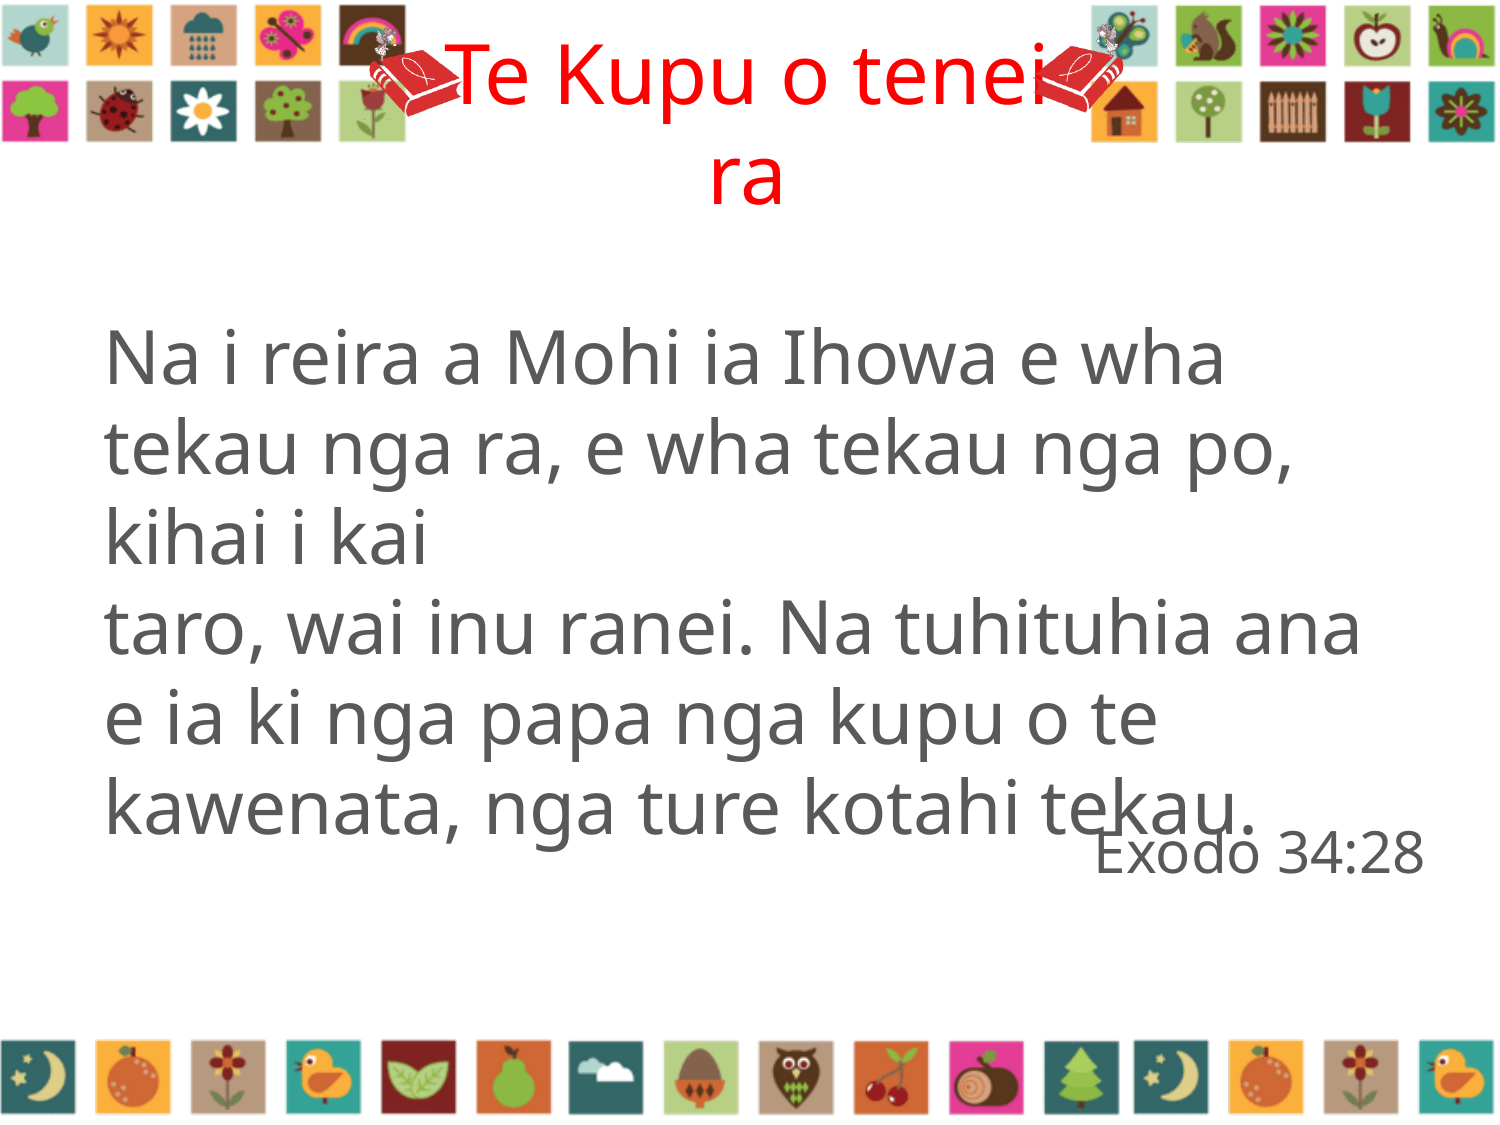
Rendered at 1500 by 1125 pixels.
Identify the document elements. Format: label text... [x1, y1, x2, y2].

text_box Exodo 34:28 [808, 807, 1441, 893]
picture [0, 3, 494, 150]
text_box Na i reira a Mohi ia Ihowa e wha tekau nga ra, e wha tekau nga po, kihai i kai taro, wai inu ranei. Na tuhituhia ana e ia ki nga papa nga kupu o te kawenata, nga ture kotahi tekau. [88, 302, 1436, 858]
text_box Te Kupu o tenei ra [414, 13, 1080, 229]
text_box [0, 1028, 1500, 1118]
picture [1001, 3, 1500, 150]
